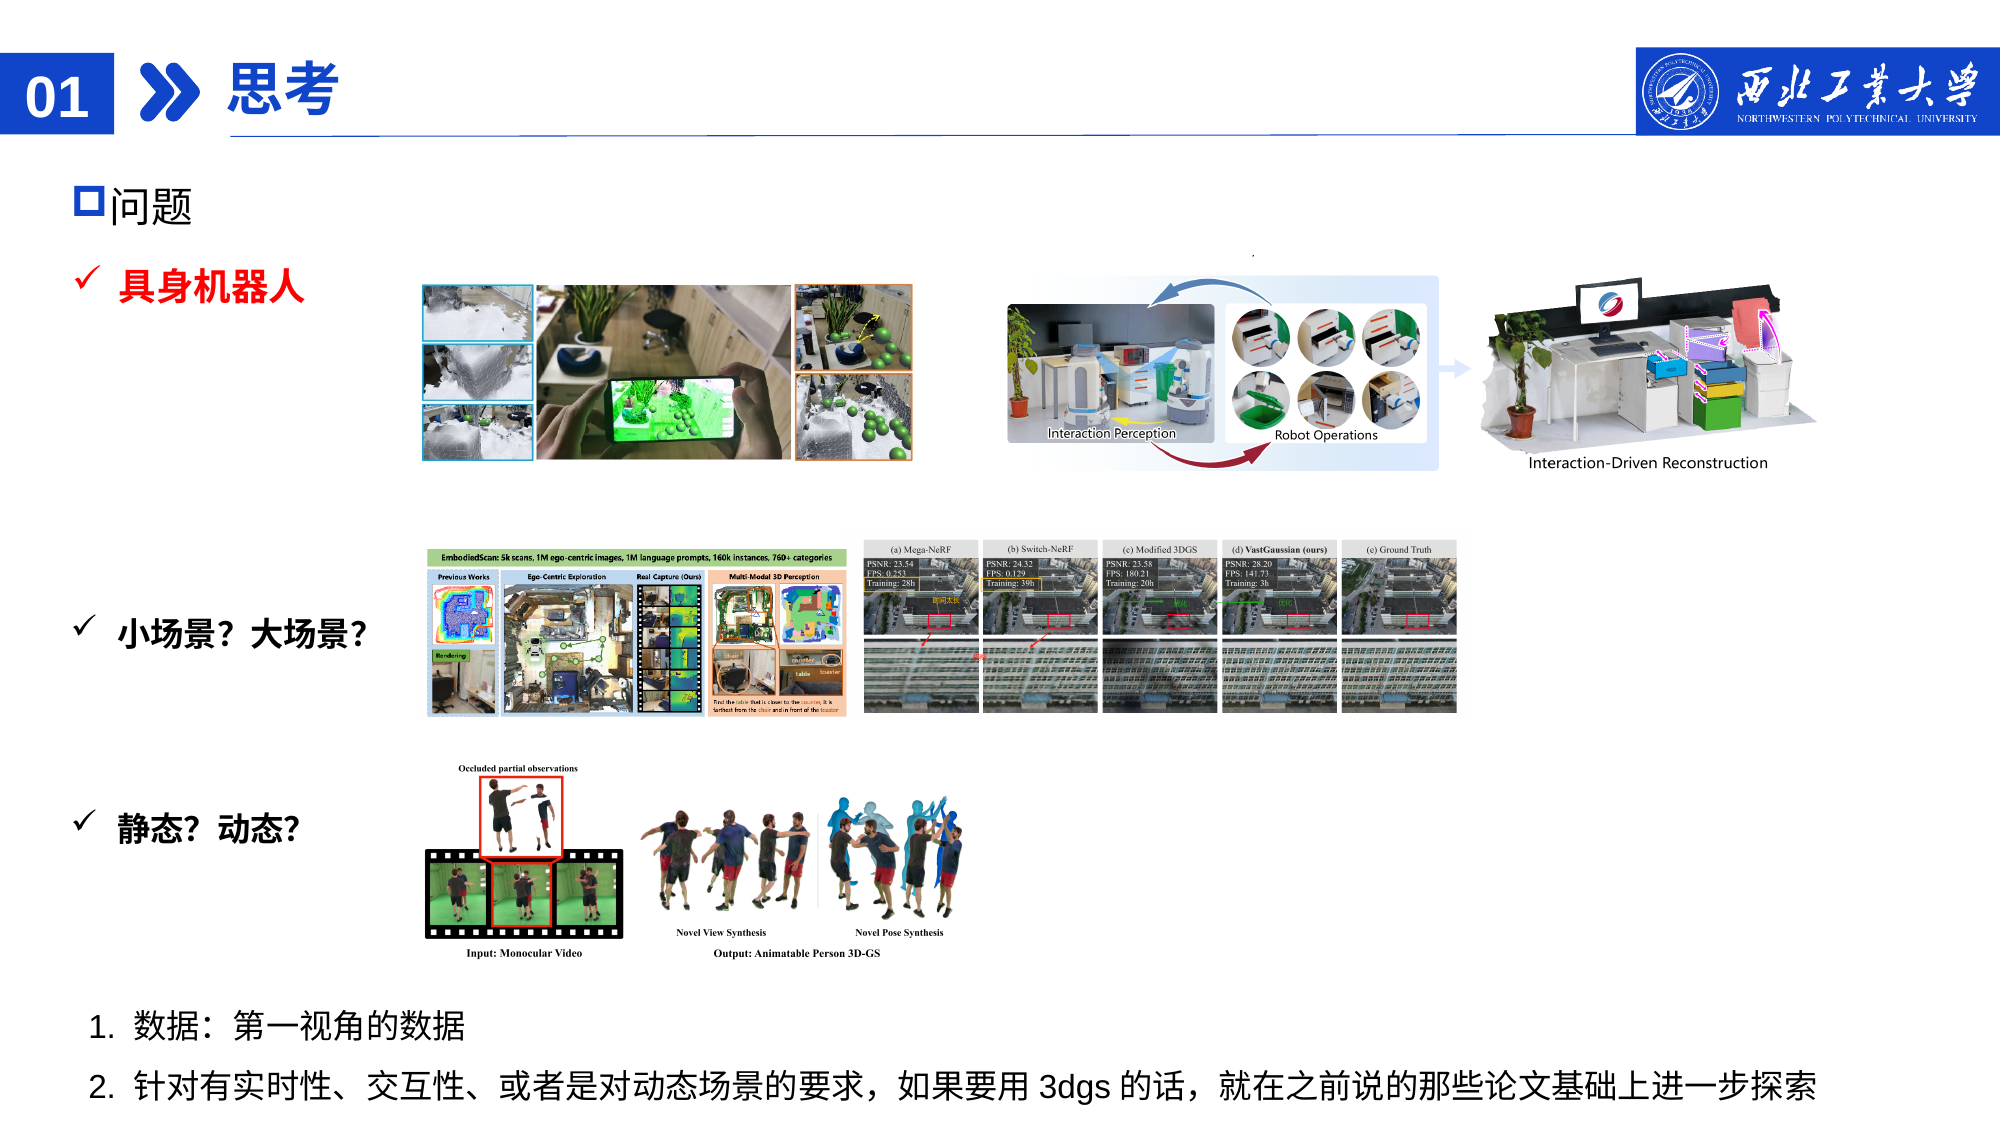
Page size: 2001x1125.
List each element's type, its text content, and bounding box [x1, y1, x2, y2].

picture [1642, 53, 1719, 130]
text_box 问题 [55, 173, 1850, 239]
text_box 01 [0, 52, 115, 135]
title 思考 [210, 50, 1606, 133]
text_box 1. 数据：第一视角的数据 2. 针对有实时性、交互性、或者是对动态场景的要求，如果要用3dgs的话，就在之前说的那些论文基础上进一步探索 [73, 977, 1935, 1113]
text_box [57, 255, 1830, 478]
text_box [55, 528, 1469, 962]
picture [1737, 61, 1978, 122]
